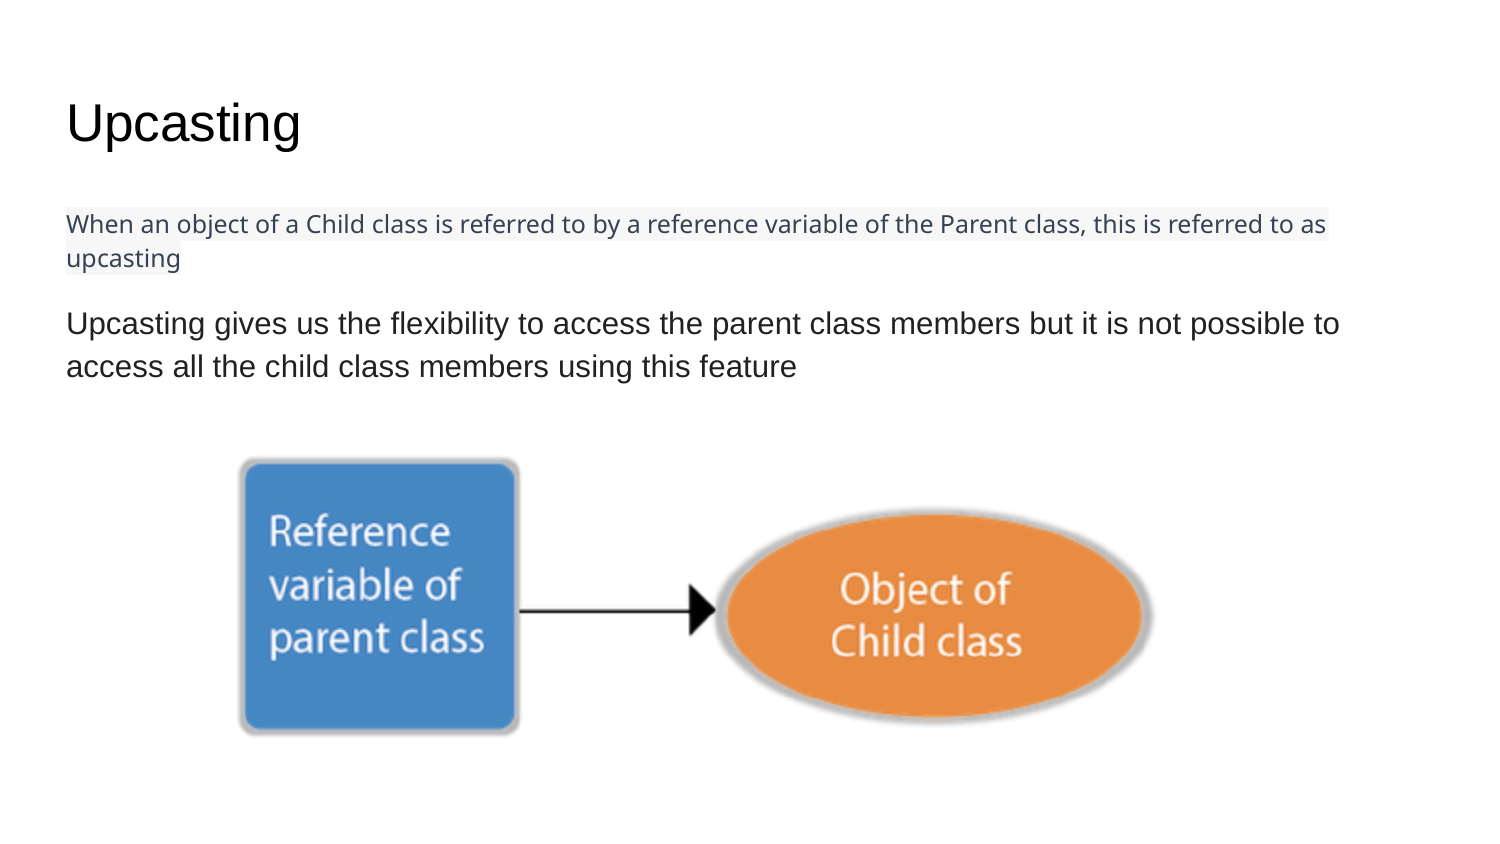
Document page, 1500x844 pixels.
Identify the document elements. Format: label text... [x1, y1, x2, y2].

picture [207, 405, 1184, 781]
title Upcasting [51, 72, 1449, 167]
list When an object of a Child class is referred to by a reference variable of the Parent class, this is referred to as upcasting Upcasting gives us the flexibility to access the parent class members but it is not possible to access all the child class members using this feature [51, 189, 1449, 750]
